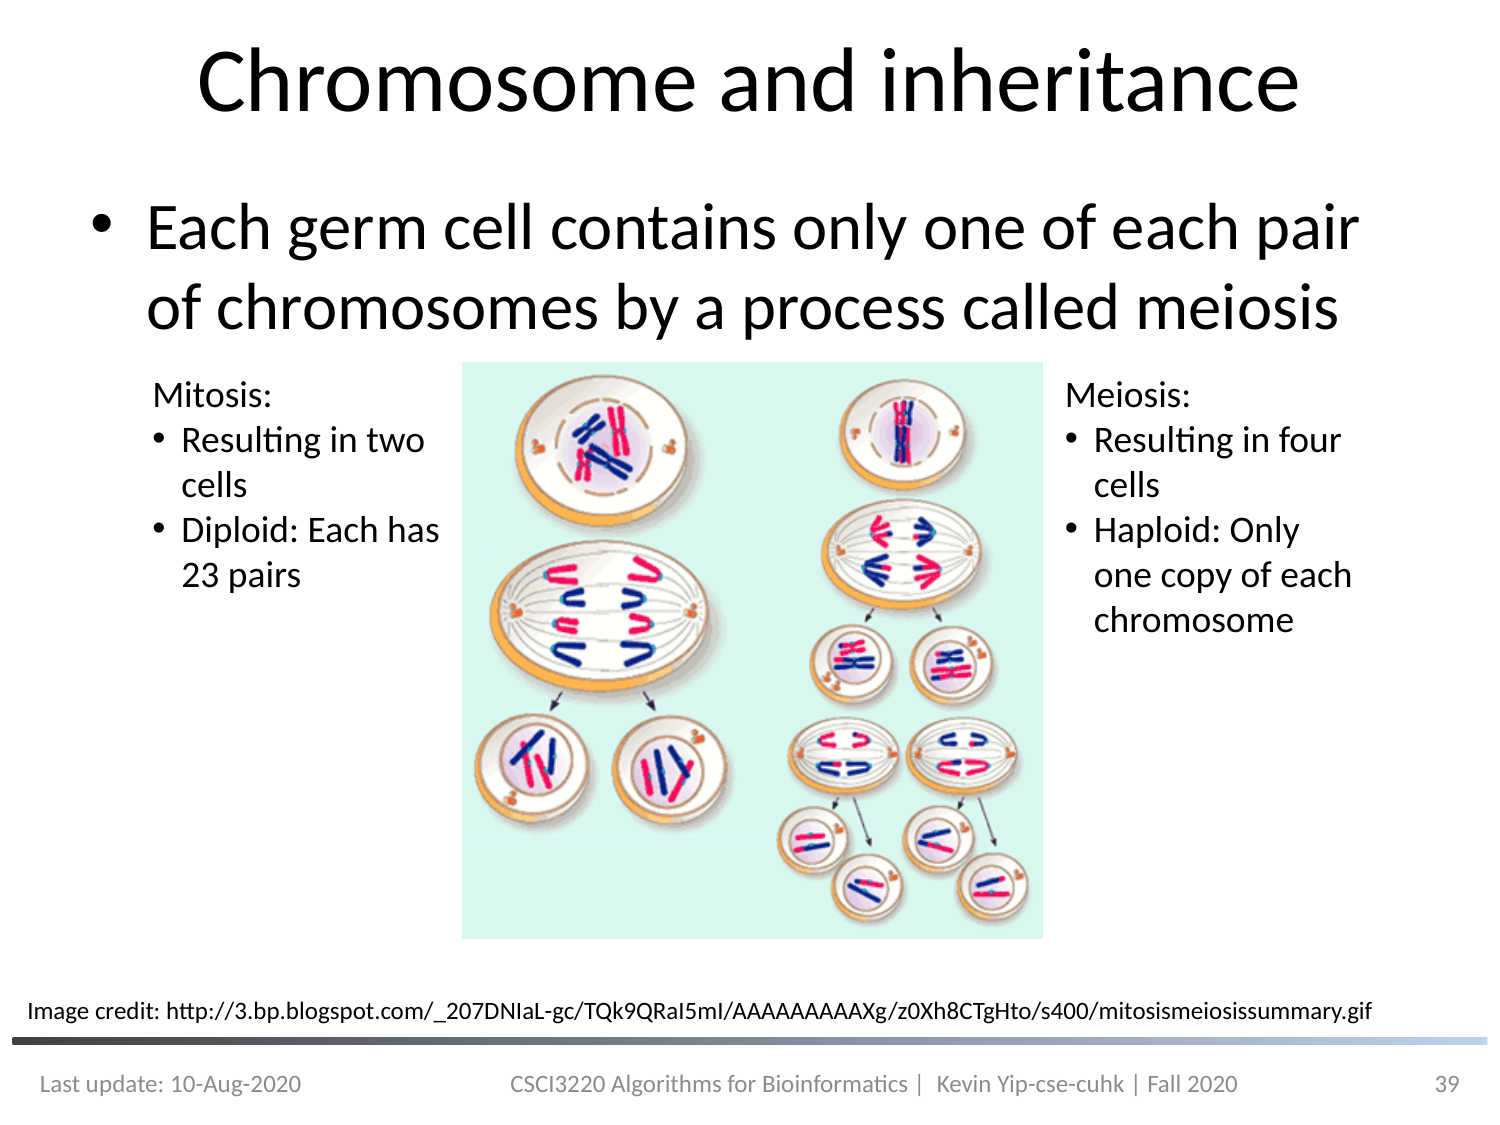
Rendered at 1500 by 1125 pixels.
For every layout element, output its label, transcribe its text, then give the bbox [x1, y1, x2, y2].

slide_number Last update: 10-Aug-2020 [24, 1052, 437, 1113]
slide_number 39 [1312, 1052, 1475, 1113]
picture [462, 362, 1043, 940]
title Chromosome and inheritance [75, 0, 1425, 150]
text_box Meiosis: Resulting in four cells Haploid: Only one copy of each chromosome [1050, 362, 1375, 648]
text_box Mitosis: Resulting in two cells Diploid: Each has 23 pairs [137, 362, 460, 603]
list Each germ cell contains only one of each pair of chromosomes by a process called meiosis [75, 174, 1425, 987]
footer CSCI3220 Algorithms for Bioinformatics | Kevin Yip-cse-cuhk | Fall 2020 [437, 1052, 1312, 1113]
text_box Image credit: http://3.bp.blogspot.com/_207DNIaL-gc/TQk9QRaI5mI/AAAAAAAAAXg/z0Xh8CTgHto/s400/mitosismeiosissummary.gif [12, 987, 1463, 1033]
